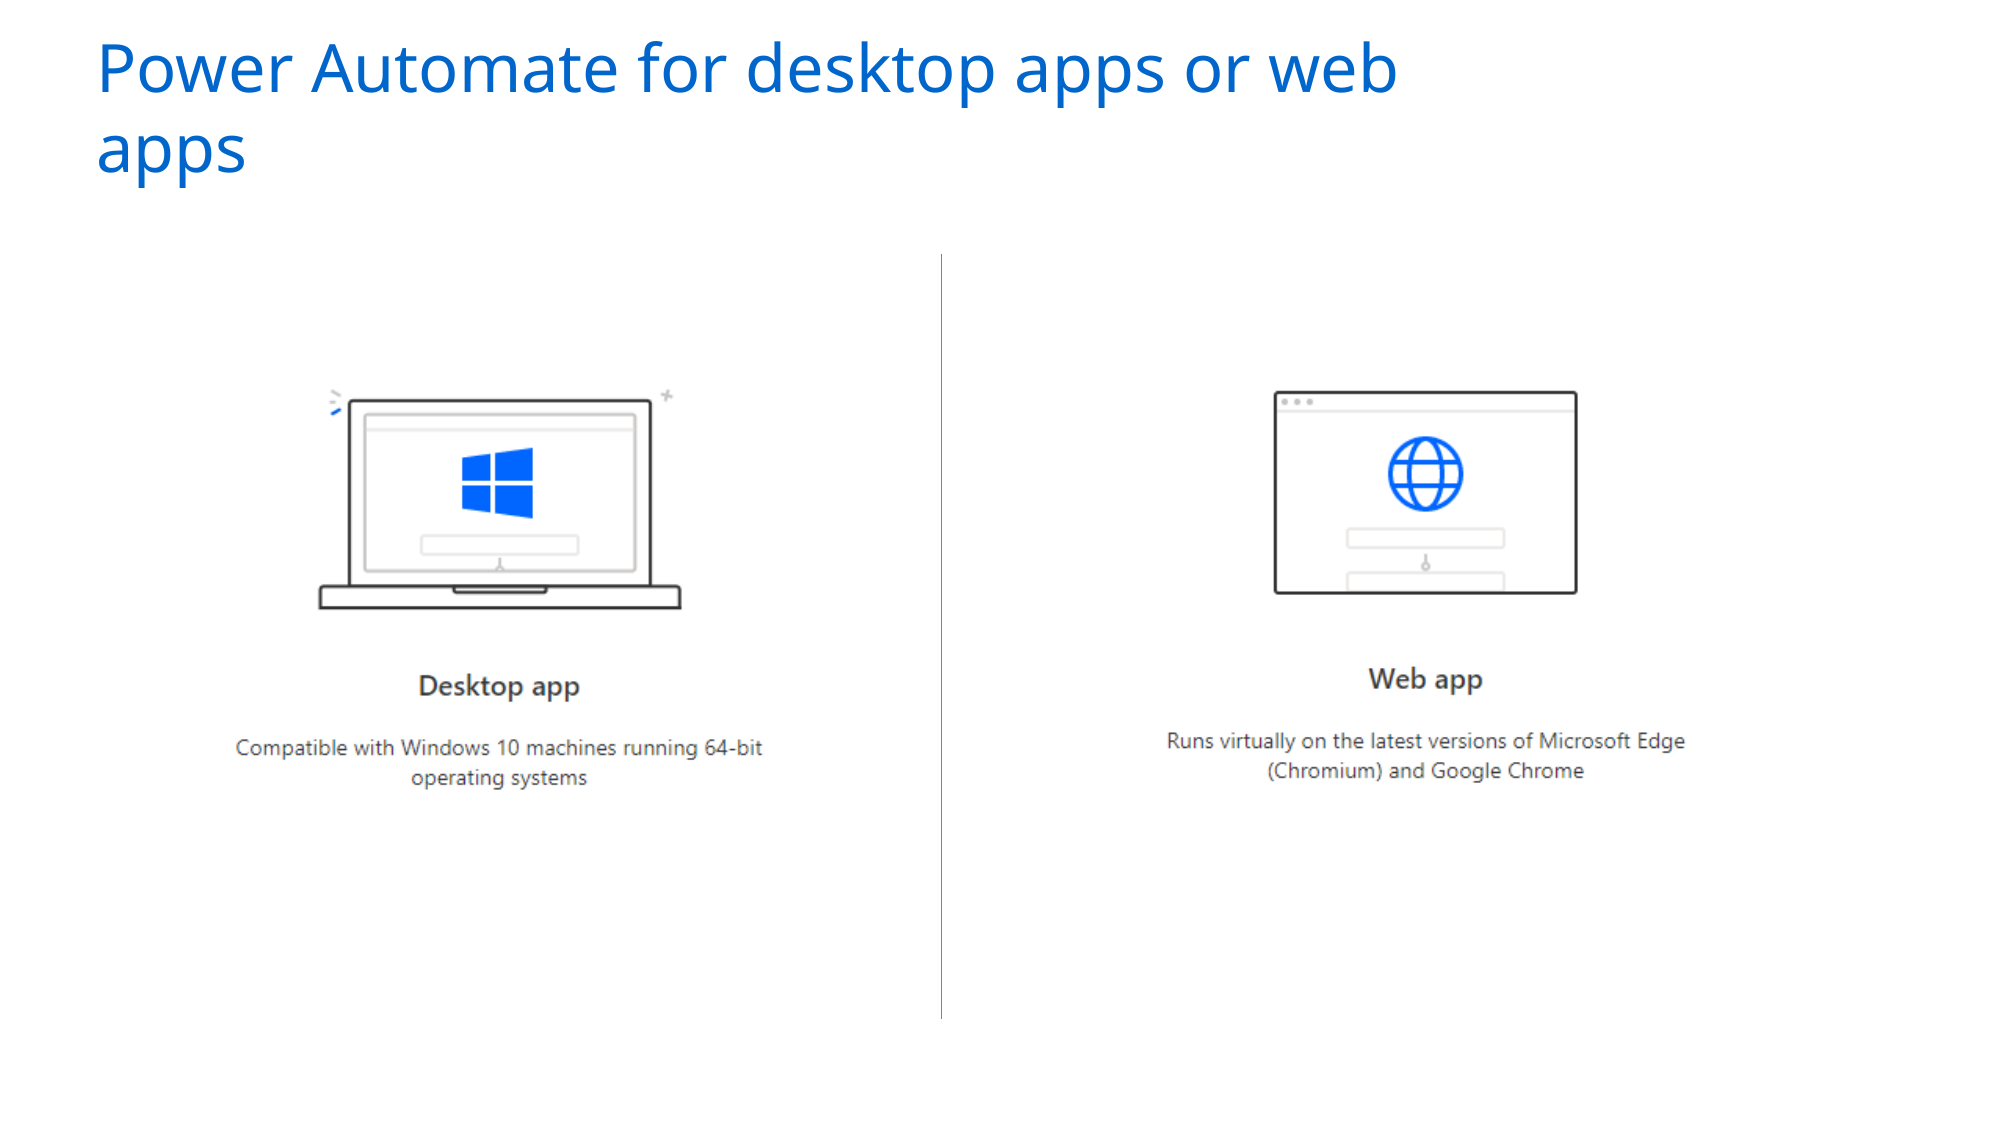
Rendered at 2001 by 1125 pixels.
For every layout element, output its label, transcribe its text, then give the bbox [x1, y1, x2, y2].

title Power Automate for desktop apps or web apps [94, 10, 1479, 201]
text_box [1119, 352, 1733, 819]
text_box [207, 340, 790, 840]
